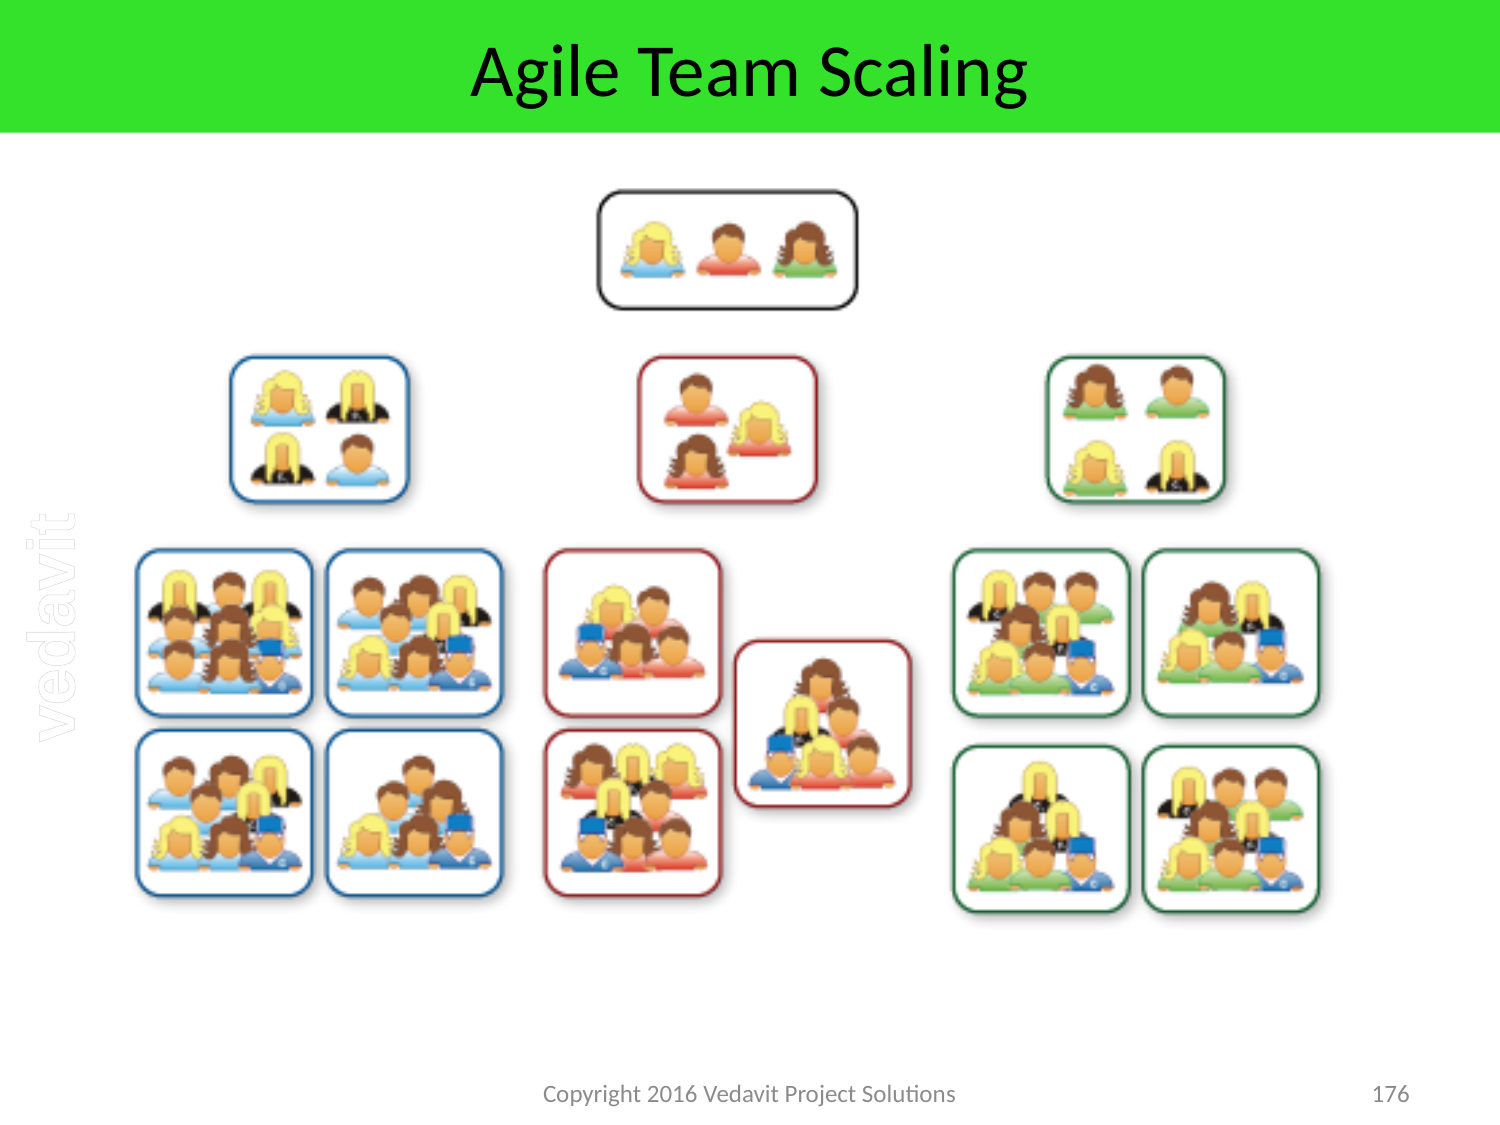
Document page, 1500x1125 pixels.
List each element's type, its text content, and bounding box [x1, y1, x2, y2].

title Agile Team Scaling [0, 0, 1500, 133]
slide_number 176 [1074, 1062, 1425, 1123]
footer Copyright 2016 Vedavit Project Solutions [512, 1062, 988, 1123]
picture [124, 187, 1345, 938]
